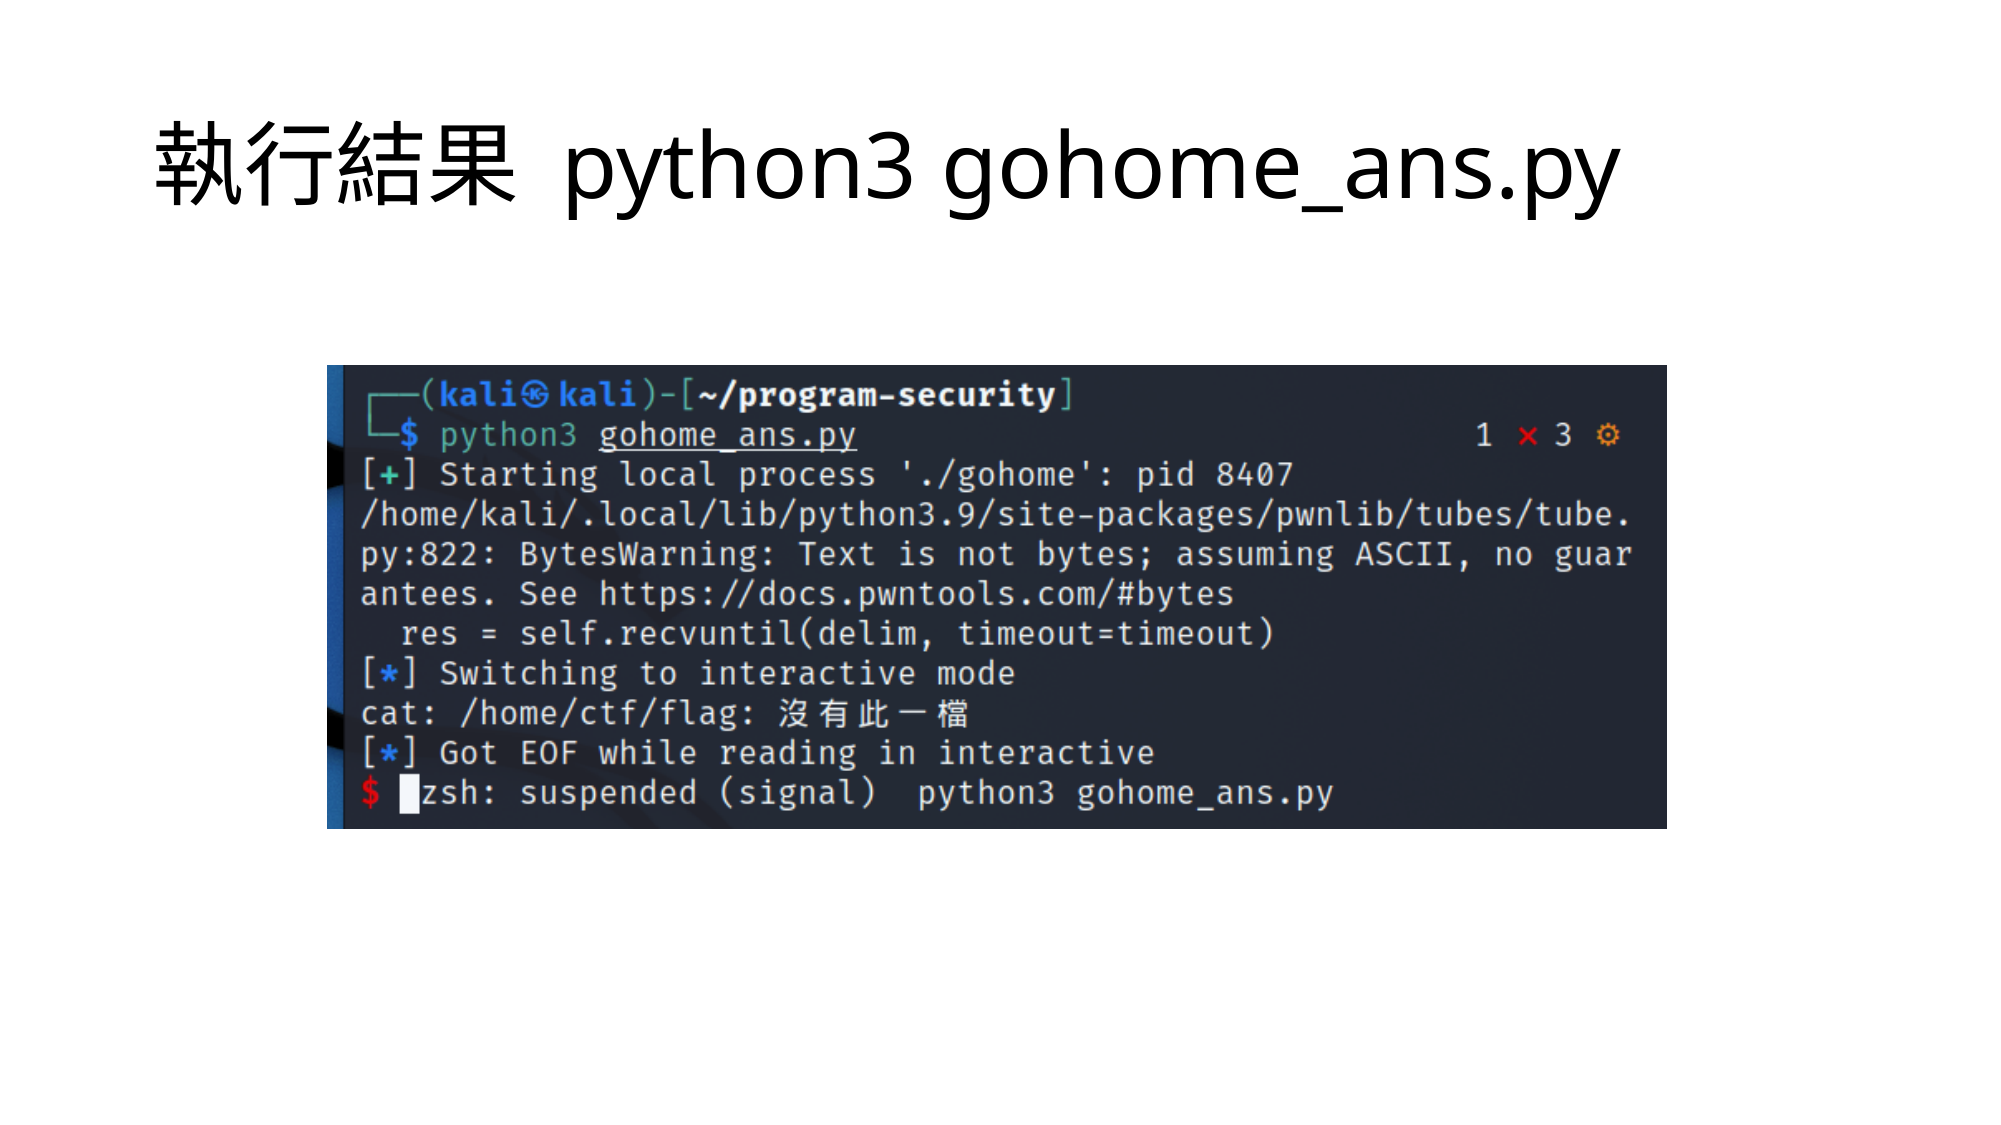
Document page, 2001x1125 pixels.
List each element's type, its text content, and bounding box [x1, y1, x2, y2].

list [327, 365, 1667, 829]
title 執行結果 python3 gohome_ans.py [137, 59, 1863, 278]
